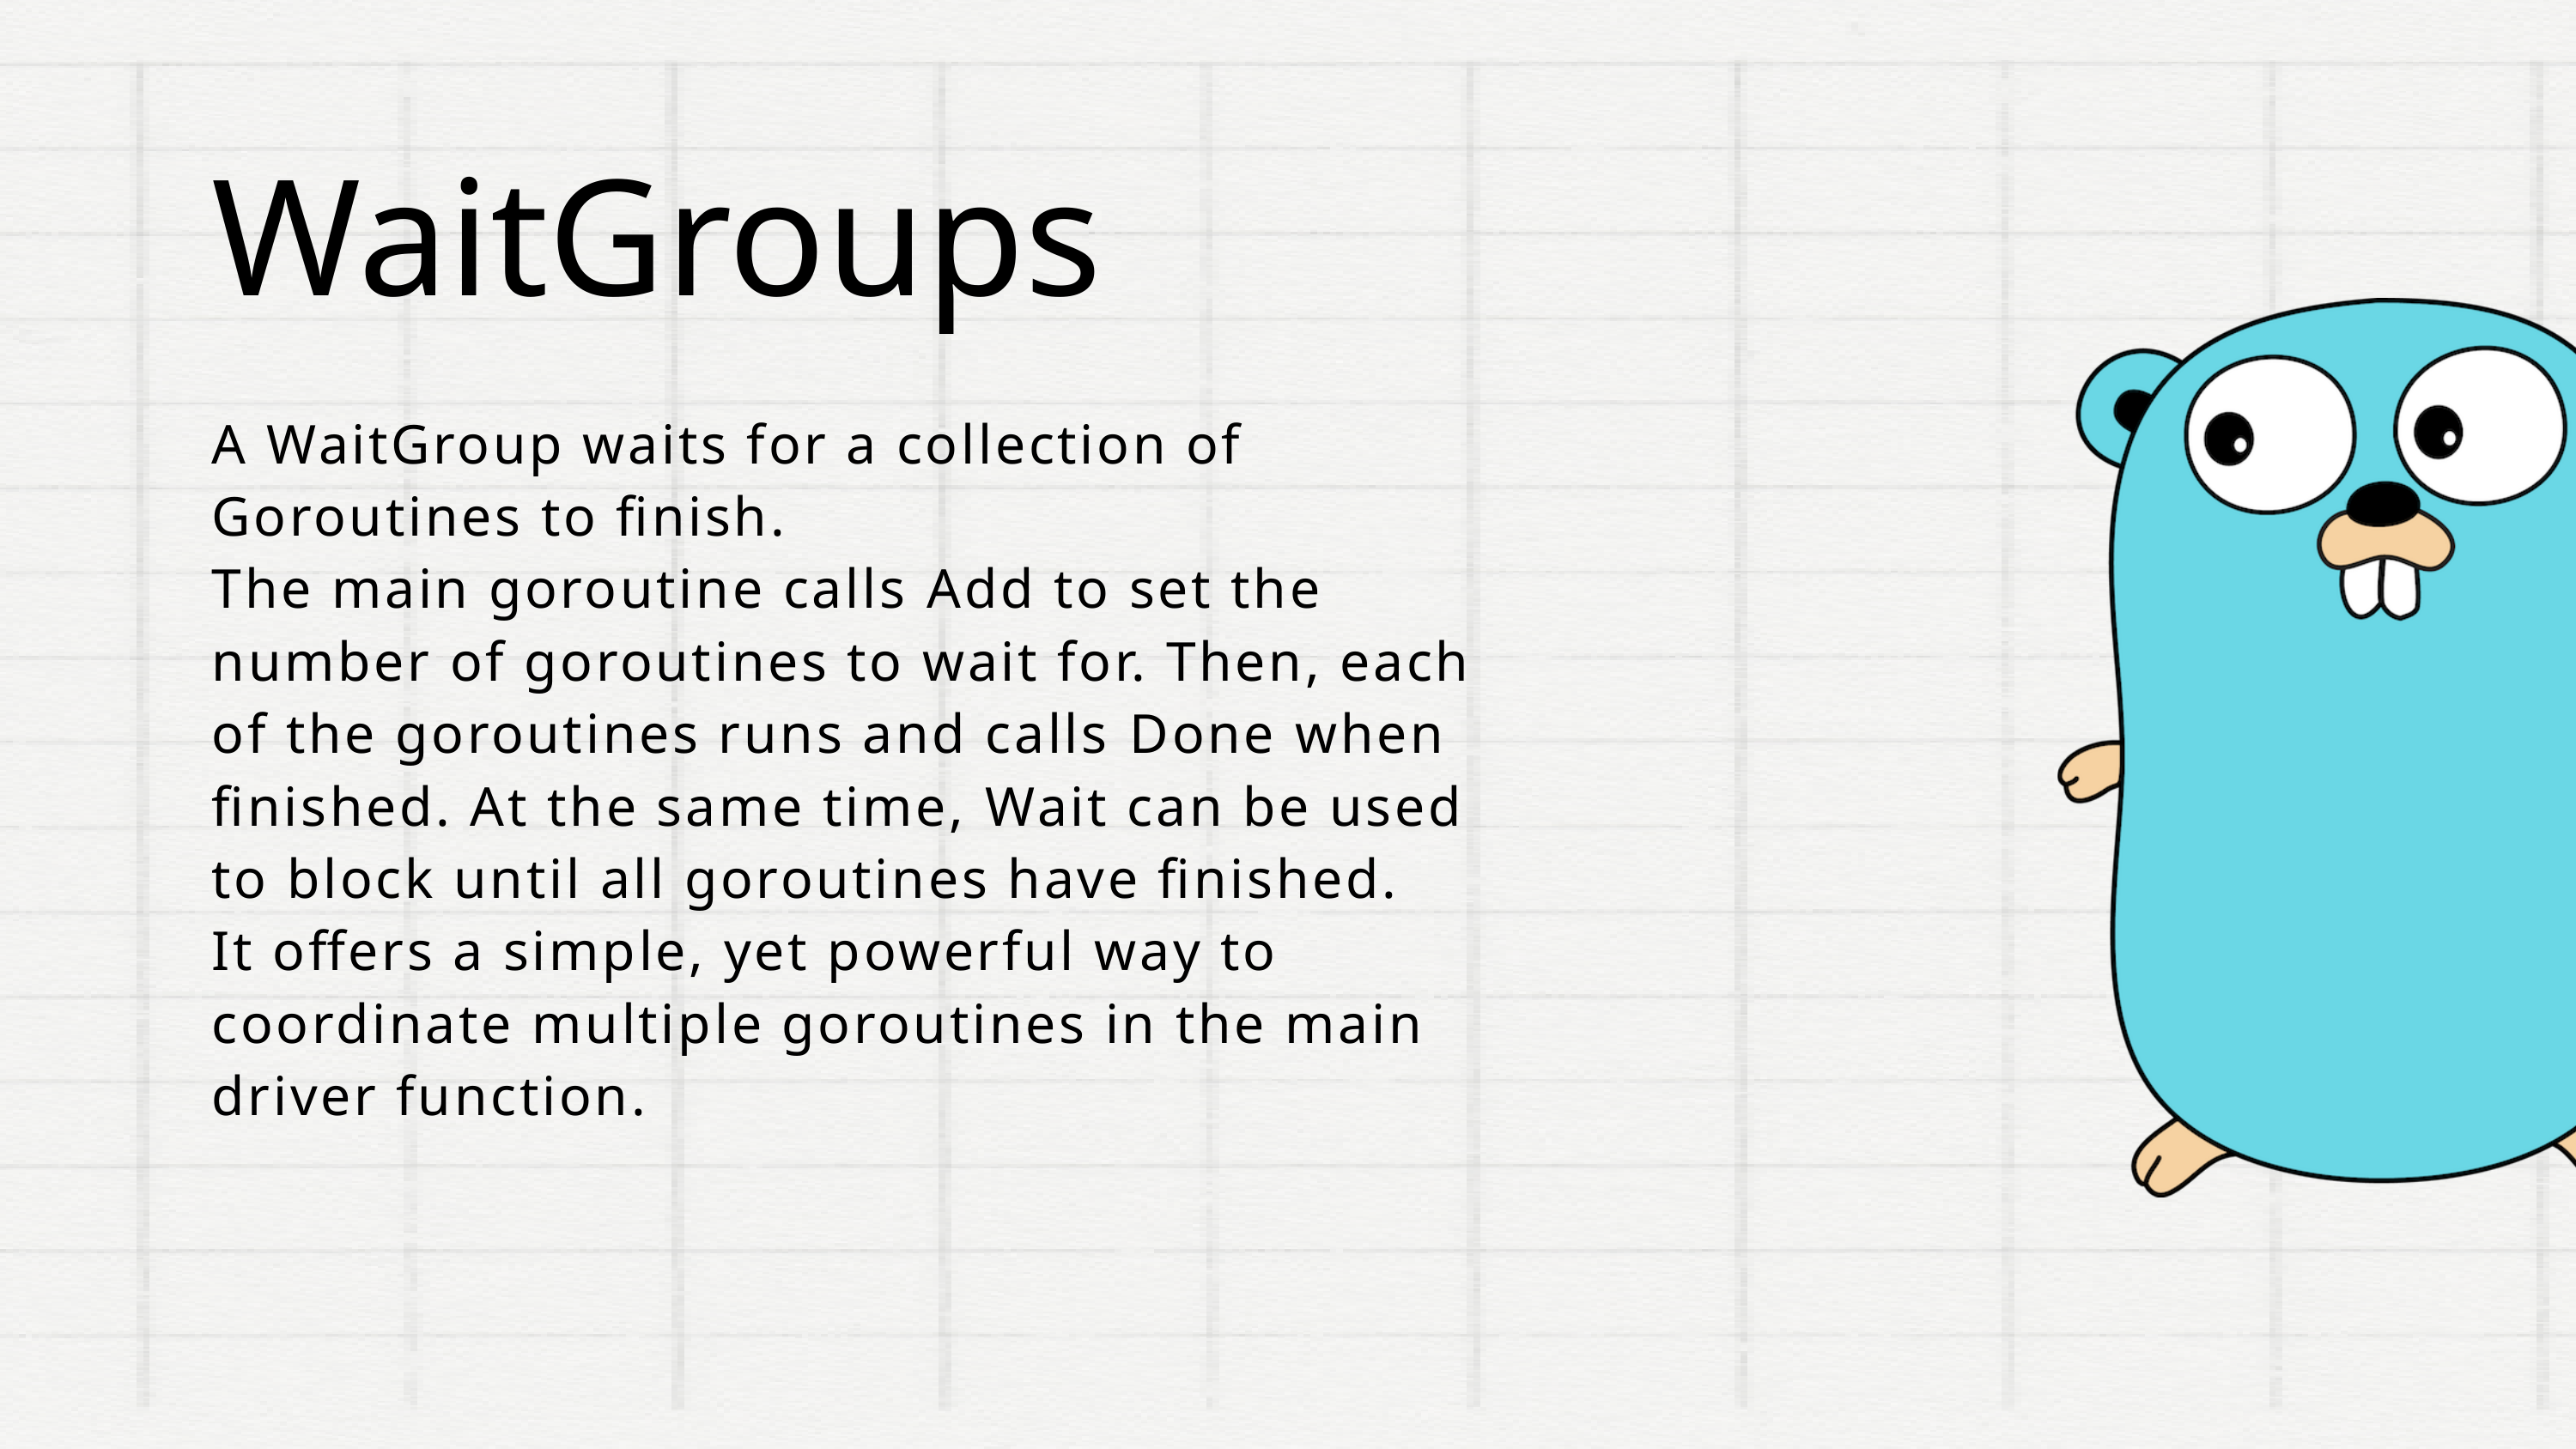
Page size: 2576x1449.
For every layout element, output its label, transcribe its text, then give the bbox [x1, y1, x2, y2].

text_box A WaitGroup waits for a collection of Goroutines to finish. The main goroutine calls Add to set the number of goroutines to wait for. Then, each of the goroutines runs and calls Done when finished. At the same time, Wait can be used to block until all goroutines have finished. It offers a simple, yet powerful way to coordinate multiple goroutines in the main driver function. [211, 402, 1508, 1127]
text_box WaitGroups [211, 171, 1445, 328]
text_box [0, 0, 2576, 1449]
text_box [2057, 298, 2576, 1197]
